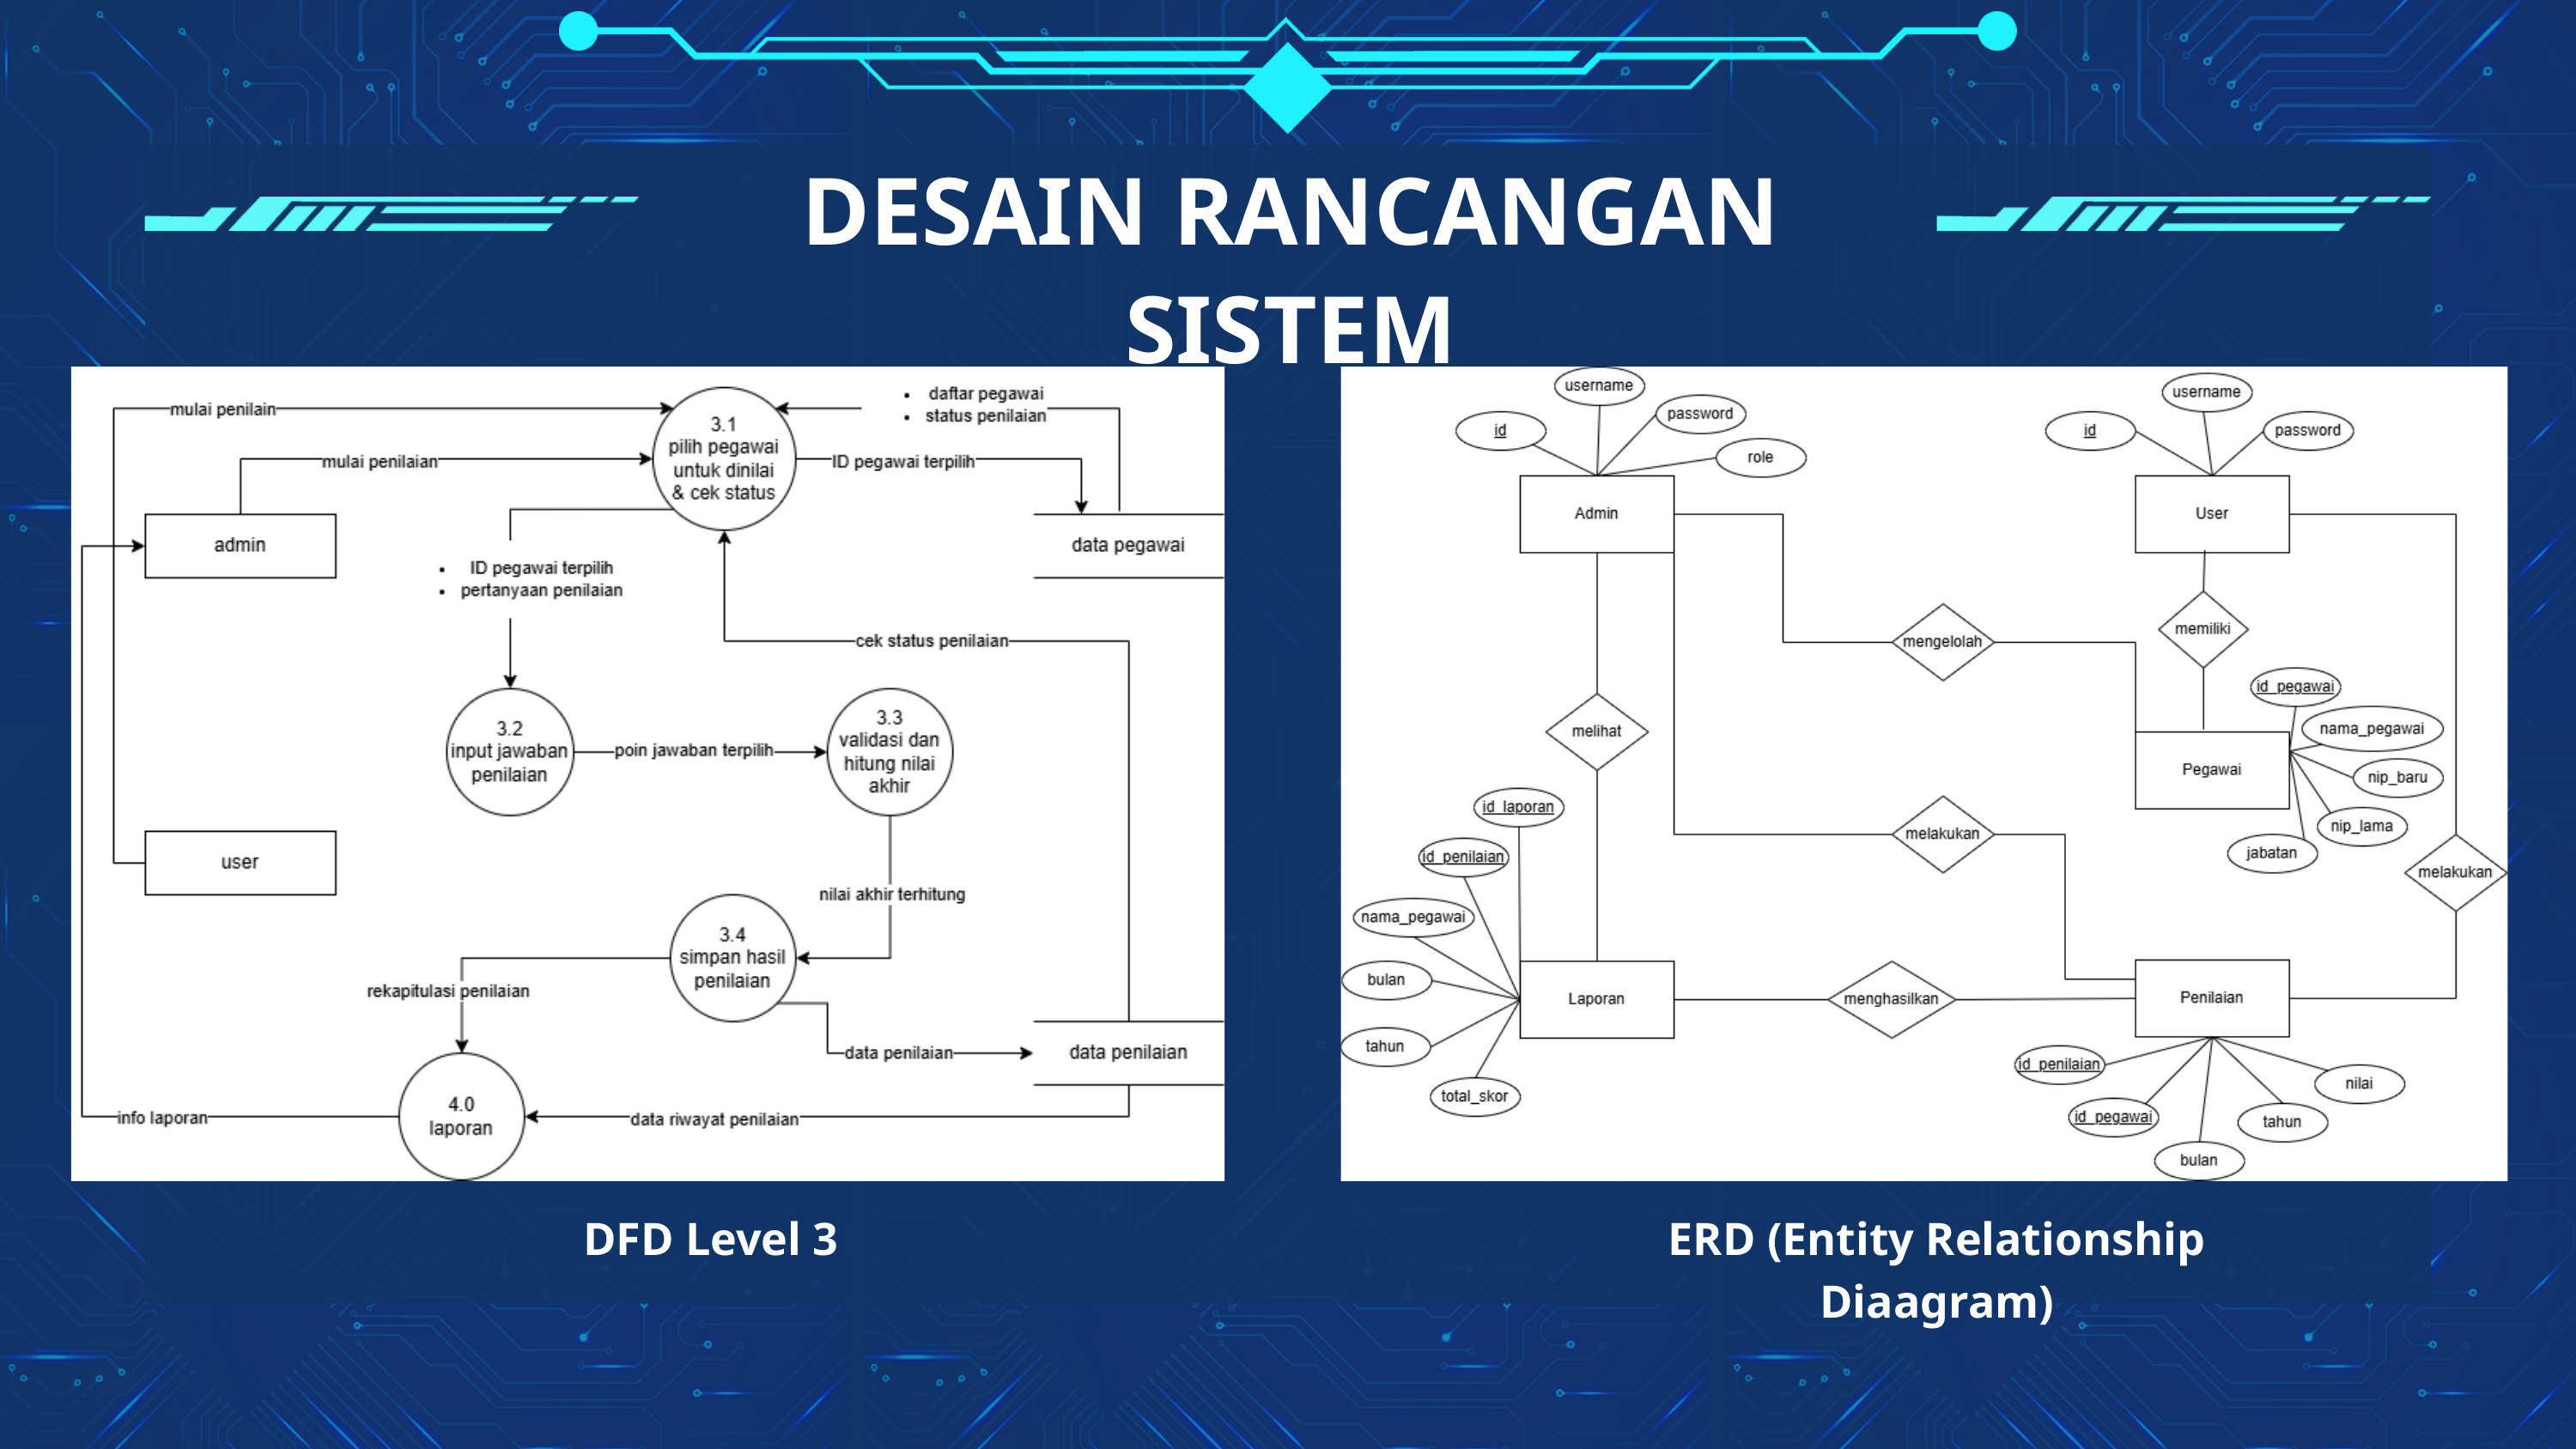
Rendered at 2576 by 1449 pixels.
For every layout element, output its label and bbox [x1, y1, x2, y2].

text_box [0, 0, 2576, 1449]
